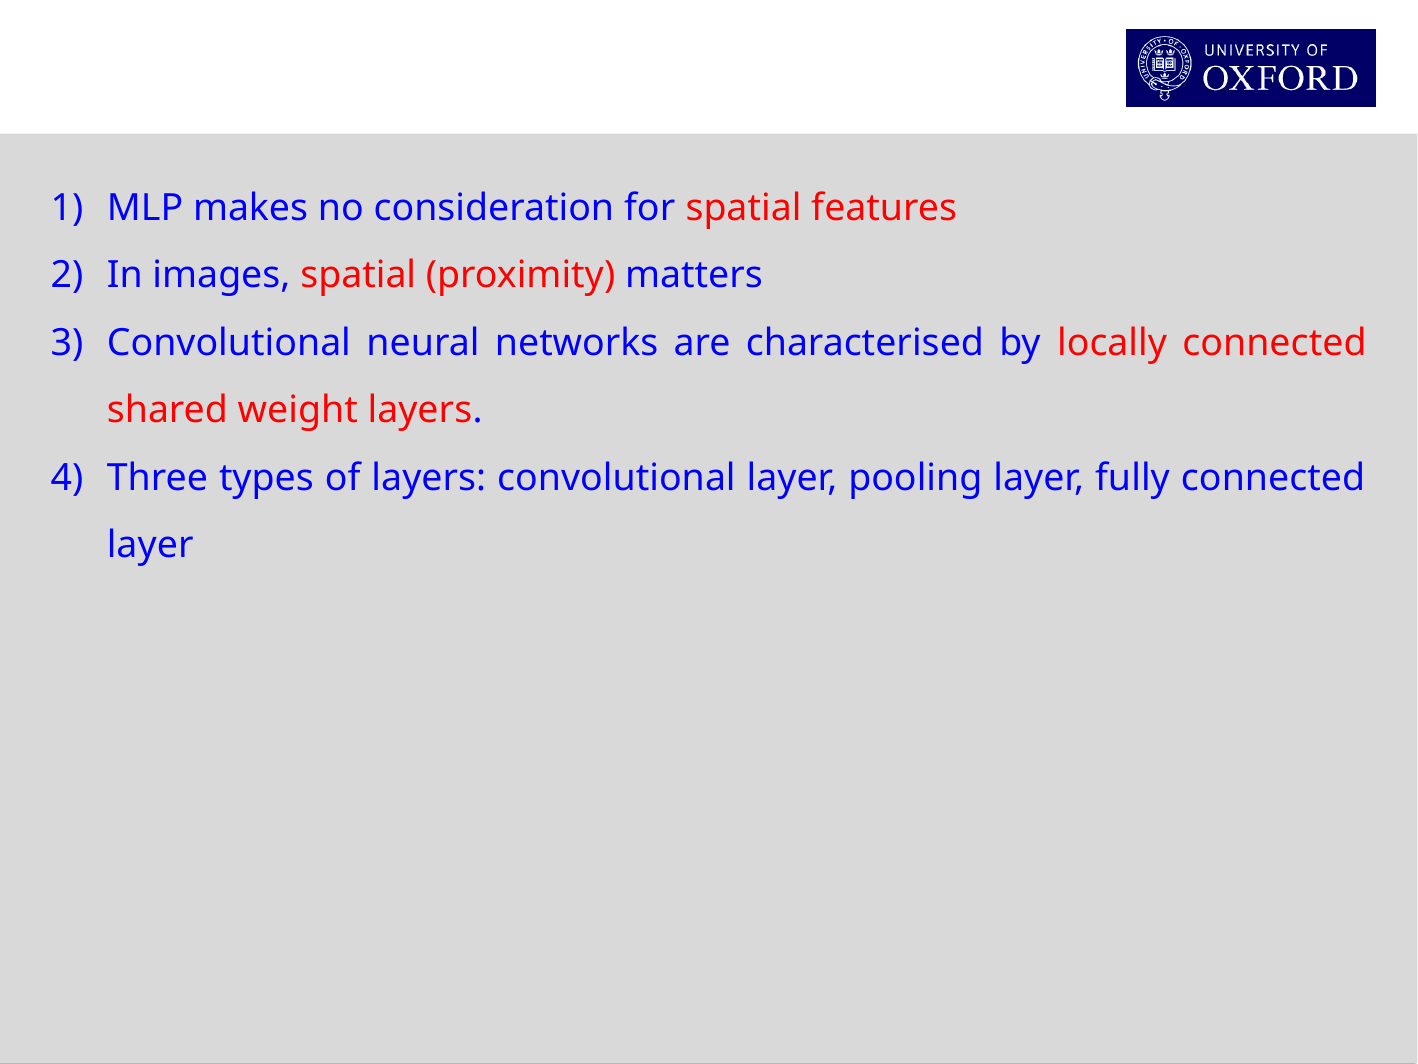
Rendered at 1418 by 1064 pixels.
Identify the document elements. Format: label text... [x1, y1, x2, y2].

picture [1126, 29, 1376, 107]
text_box MLP makes no consideration for spatial features In images, spatial (proximity) matters Convolutional neural networks are characterised by locally connected shared weight layers. Three types of layers: convolutional layer, pooling layer, fully connected layer [35, 152, 1382, 573]
